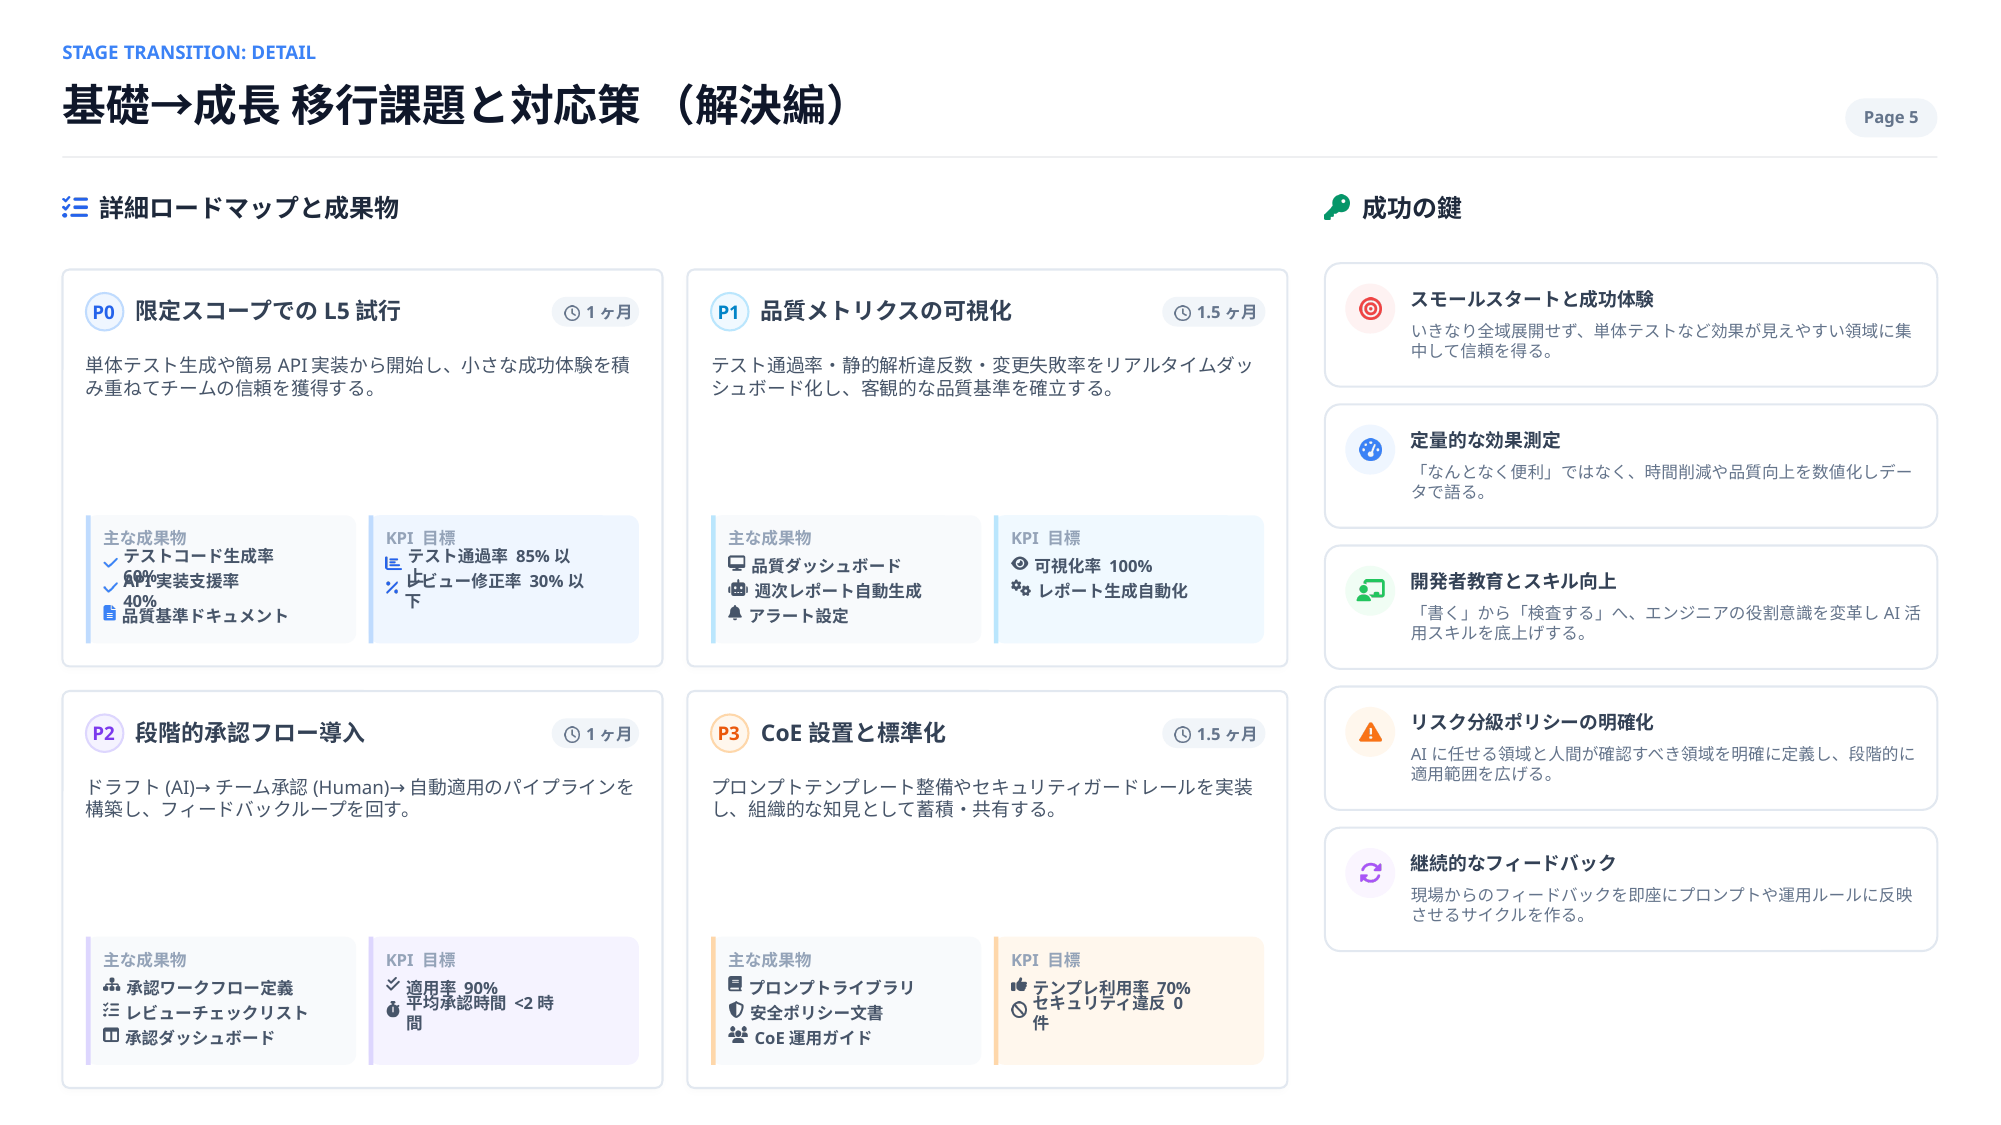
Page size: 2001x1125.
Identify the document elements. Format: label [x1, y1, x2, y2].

picture [1010, 554, 1029, 571]
picture [62, 194, 88, 220]
picture [1174, 304, 1191, 321]
picture [385, 976, 401, 993]
picture [1174, 726, 1191, 743]
picture [1355, 579, 1385, 603]
picture [1010, 579, 1032, 596]
picture [102, 554, 118, 571]
picture [1359, 297, 1382, 320]
picture [102, 579, 118, 596]
picture [102, 976, 121, 993]
picture [1324, 194, 1351, 220]
picture [563, 726, 580, 743]
picture [1359, 861, 1382, 885]
picture [385, 579, 399, 596]
picture [1010, 976, 1027, 993]
picture [102, 604, 116, 621]
picture [727, 579, 749, 596]
text_box [0, 0, 2000, 1125]
picture [1010, 1001, 1027, 1018]
picture [727, 1001, 744, 1018]
picture [385, 1001, 401, 1018]
picture [727, 604, 743, 621]
picture [727, 976, 743, 993]
picture [102, 1001, 119, 1018]
picture [385, 554, 402, 571]
picture [727, 554, 746, 571]
picture [563, 304, 580, 321]
picture [102, 1026, 119, 1043]
picture [1359, 438, 1382, 461]
picture [1359, 720, 1382, 744]
picture [727, 1026, 749, 1043]
